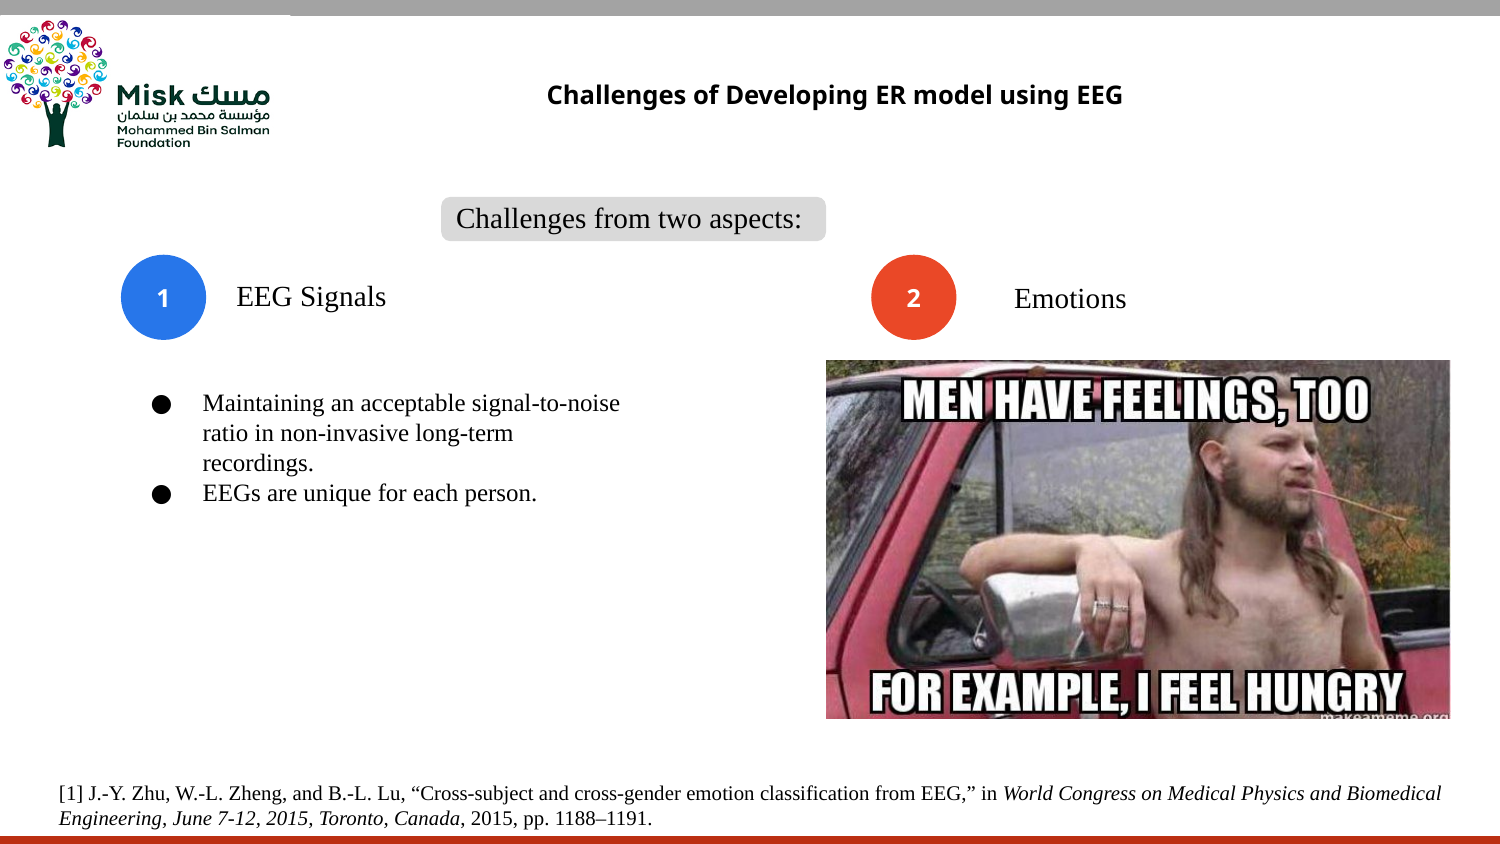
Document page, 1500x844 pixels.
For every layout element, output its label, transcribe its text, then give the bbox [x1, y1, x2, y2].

text_box [0, 0, 1500, 16]
picture [825, 360, 1452, 720]
picture [0, 15, 291, 152]
text_box Emotions [999, 271, 1251, 322]
text_box [1] J.-Y. Zhu, W.-L. Zheng, and B.-L. Lu, “Cross-subject and cross-gender emotion classification from EEG,” in World Congress on Medical Physics and Biomedical Engineering, June 7-12, 2015, Toronto, Canada, 2015, pp. 1188–1191. [44, 772, 1500, 838]
title Challenges of Developing ER model using EEG [297, 63, 1500, 125]
text_box 2 [871, 254, 957, 340]
text_box 1 [120, 254, 207, 340]
text_box EEG Signals [198, 262, 460, 338]
text_box Challenges from two aspects: [441, 192, 872, 242]
text_box [0, 836, 1500, 844]
text_box Maintaining an acceptable signal-to-noise ratio in non-invasive long-term recordings. EEGs are unique for each person. [112, 371, 638, 508]
